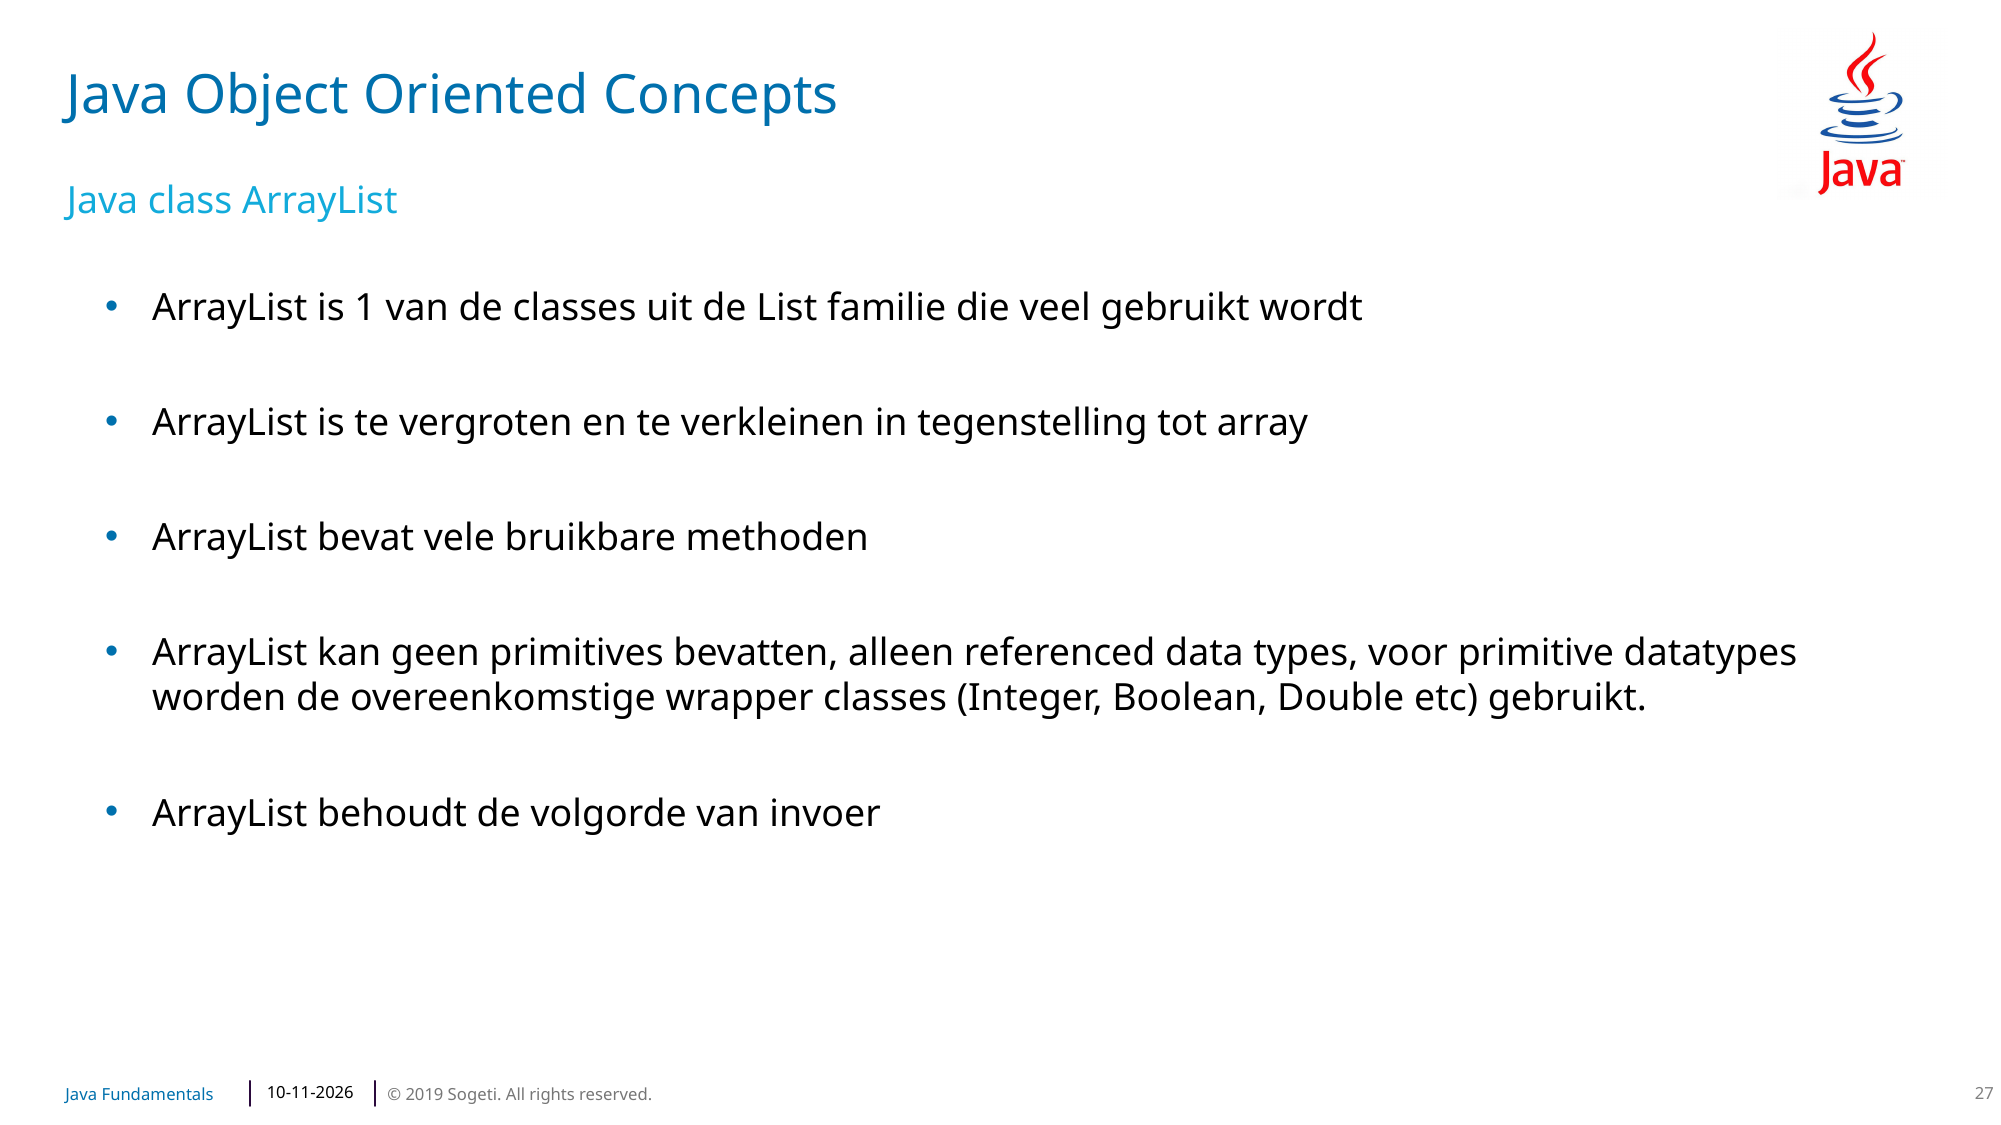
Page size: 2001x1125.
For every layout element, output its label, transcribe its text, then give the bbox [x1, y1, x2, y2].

text_box Java class ArrayList [66, 174, 1863, 242]
title Java Object Oriented Concepts [66, 66, 1776, 134]
picture [1776, 28, 1948, 200]
text_box ArrayList is 1 van de classes uit de List familie die veel gebruikt wordt ArrayList is te vergroten en te verkleinen in tegenstelling tot array ArrayList bevat vele bruikbare methoden ArrayList kan geen primitives bevatten, alleen referenced data types, voor primitive datatypes worden de overeenkomstige wrapper classes (Integer, Boolean, Double etc) gebruikt. ArrayList behoudt de volgorde van invoer [66, 283, 1863, 1059]
